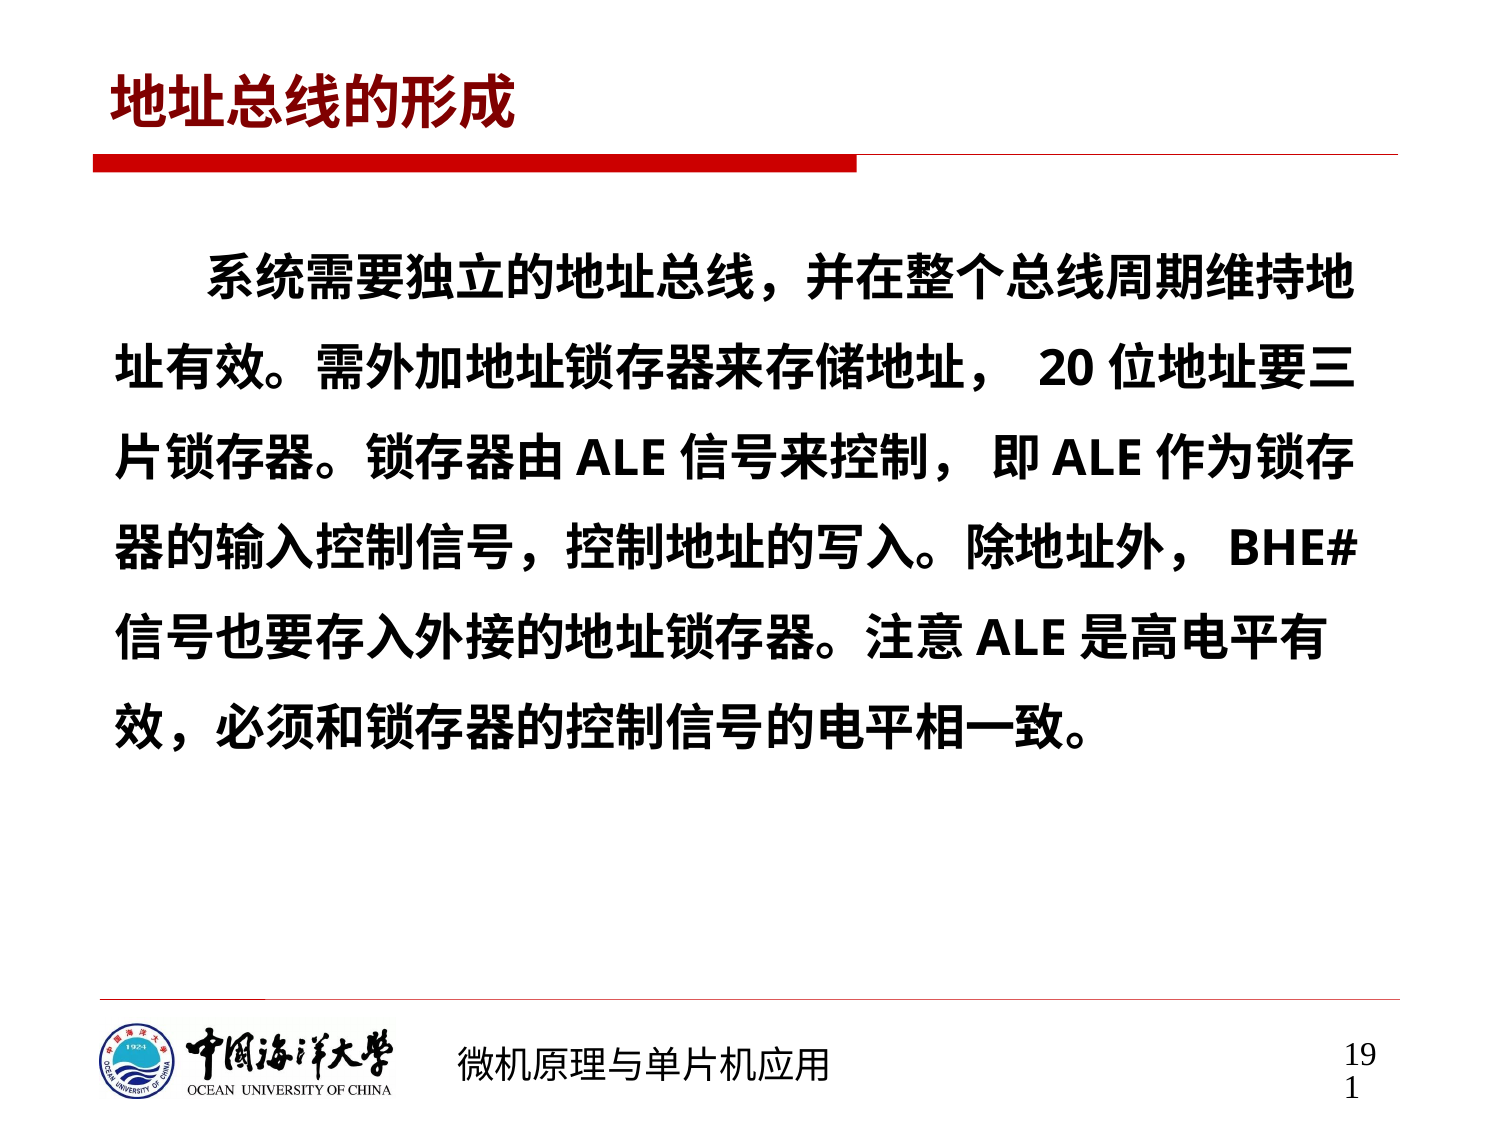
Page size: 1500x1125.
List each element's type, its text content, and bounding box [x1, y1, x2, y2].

list 系统需要独立的地址总线，并在整个总线周期维持地址有效。需外加地址锁存器来存储地址， 20位地址要三片锁存器。锁存器由ALE信号来控制， 即ALE作为锁存器的输入控制信号，控制地址的写入。除地址外，BHE#信号也要存入外接的地址锁存器。注意ALE是高电平有效，必须和锁存器的控制信号的电平相一致。 [99, 208, 1406, 982]
slide_number 191 [1328, 1024, 1407, 1103]
title 地址总线的形成 [94, 30, 1407, 143]
picture [99, 1017, 396, 1099]
